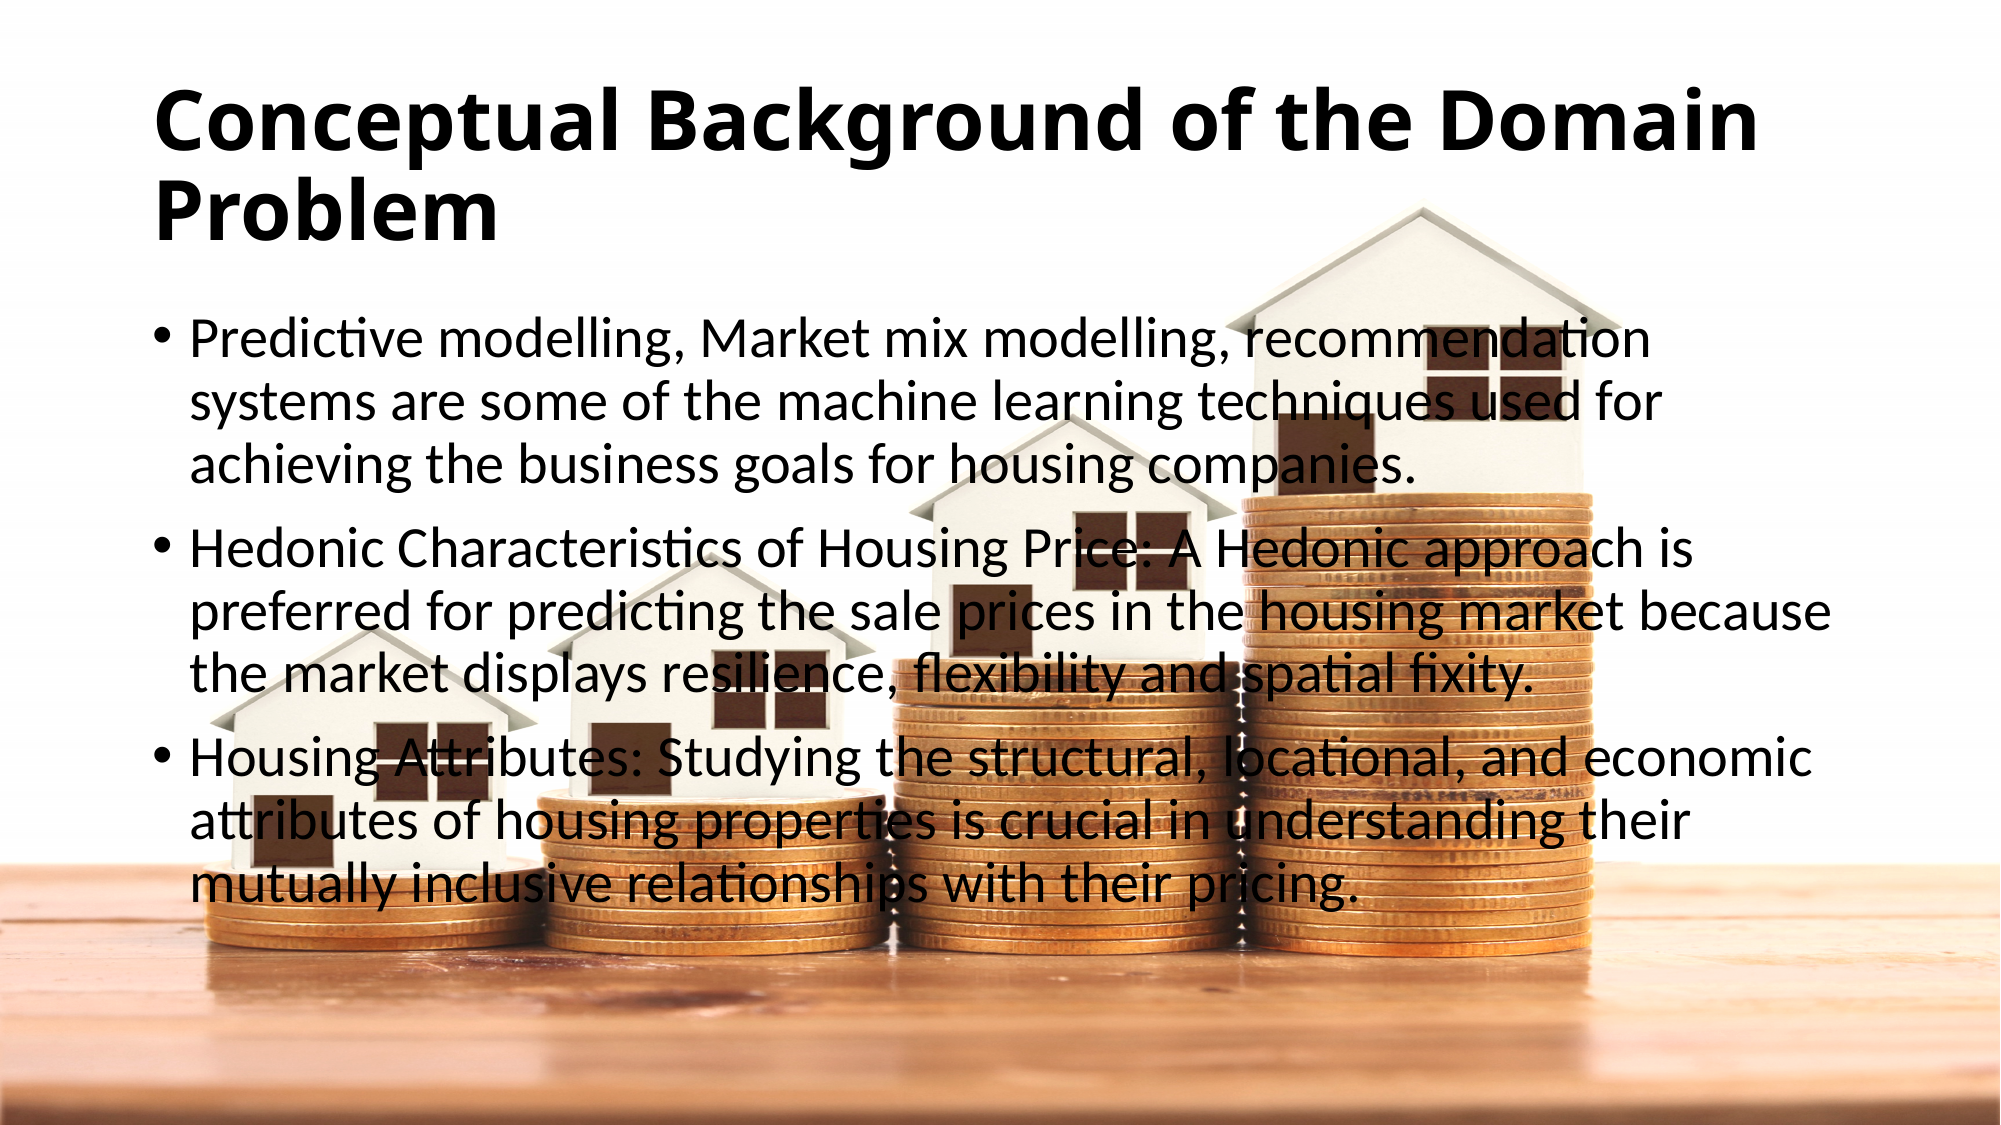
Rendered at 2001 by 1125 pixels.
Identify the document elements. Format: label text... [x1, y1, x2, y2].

title Conceptual Background of the Domain Problem [137, 59, 1863, 278]
picture [0, 0, 2000, 1125]
list Predictive modelling, Market mix modelling, recommendation systems are some of the machine learning techniques used for achieving the business goals for housing companies. Hedonic Characteristics of Housing Price: A Hedonic approach is preferred for predicting the sale prices in the housing market because the market displays resilience, flexibility and spatial fixity. Housing Attributes: Studying the structural, locational, and economic attributes of housing properties is crucial in understanding their mutually inclusive relationships with their pricing. [137, 299, 1863, 1014]
